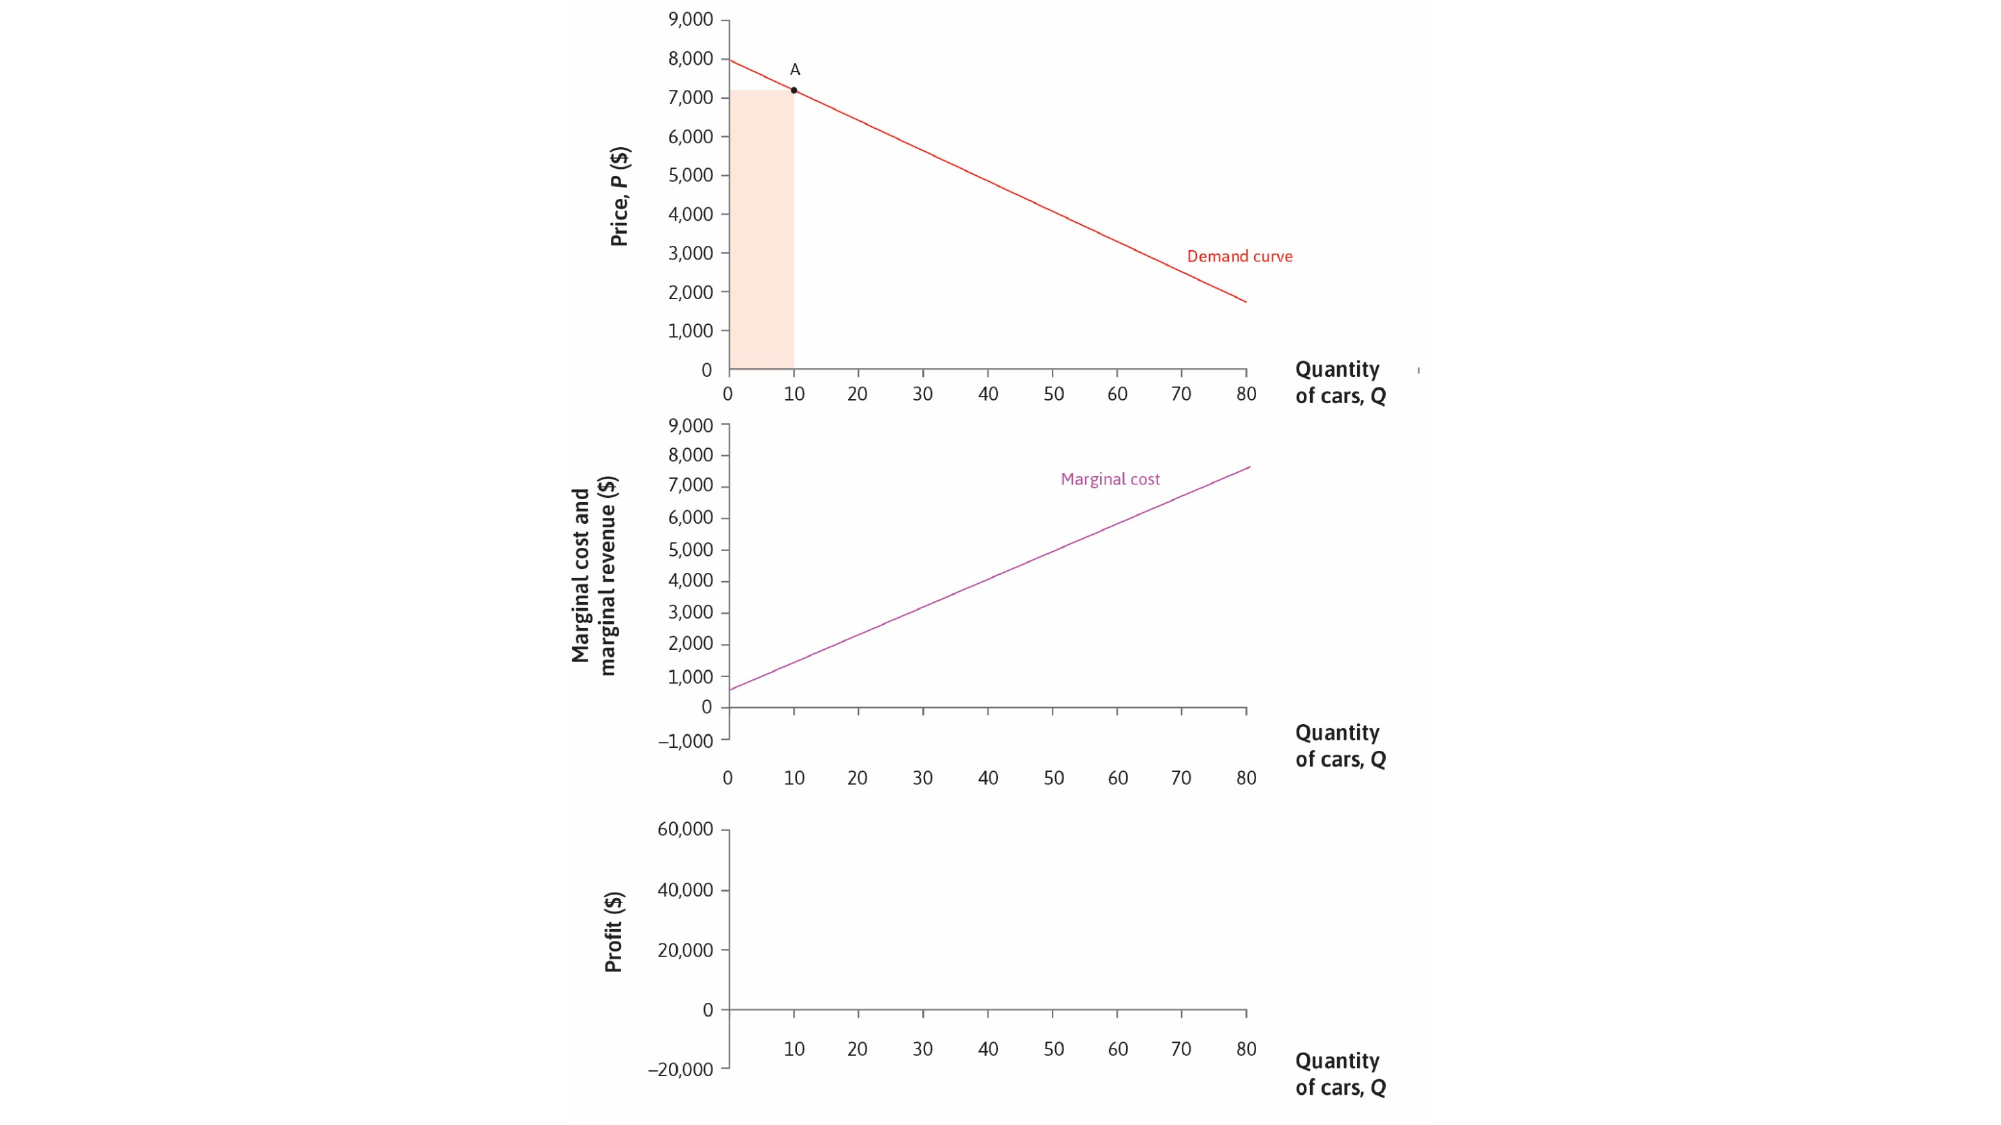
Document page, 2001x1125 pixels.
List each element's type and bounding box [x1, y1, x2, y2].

picture [569, 0, 1431, 1125]
